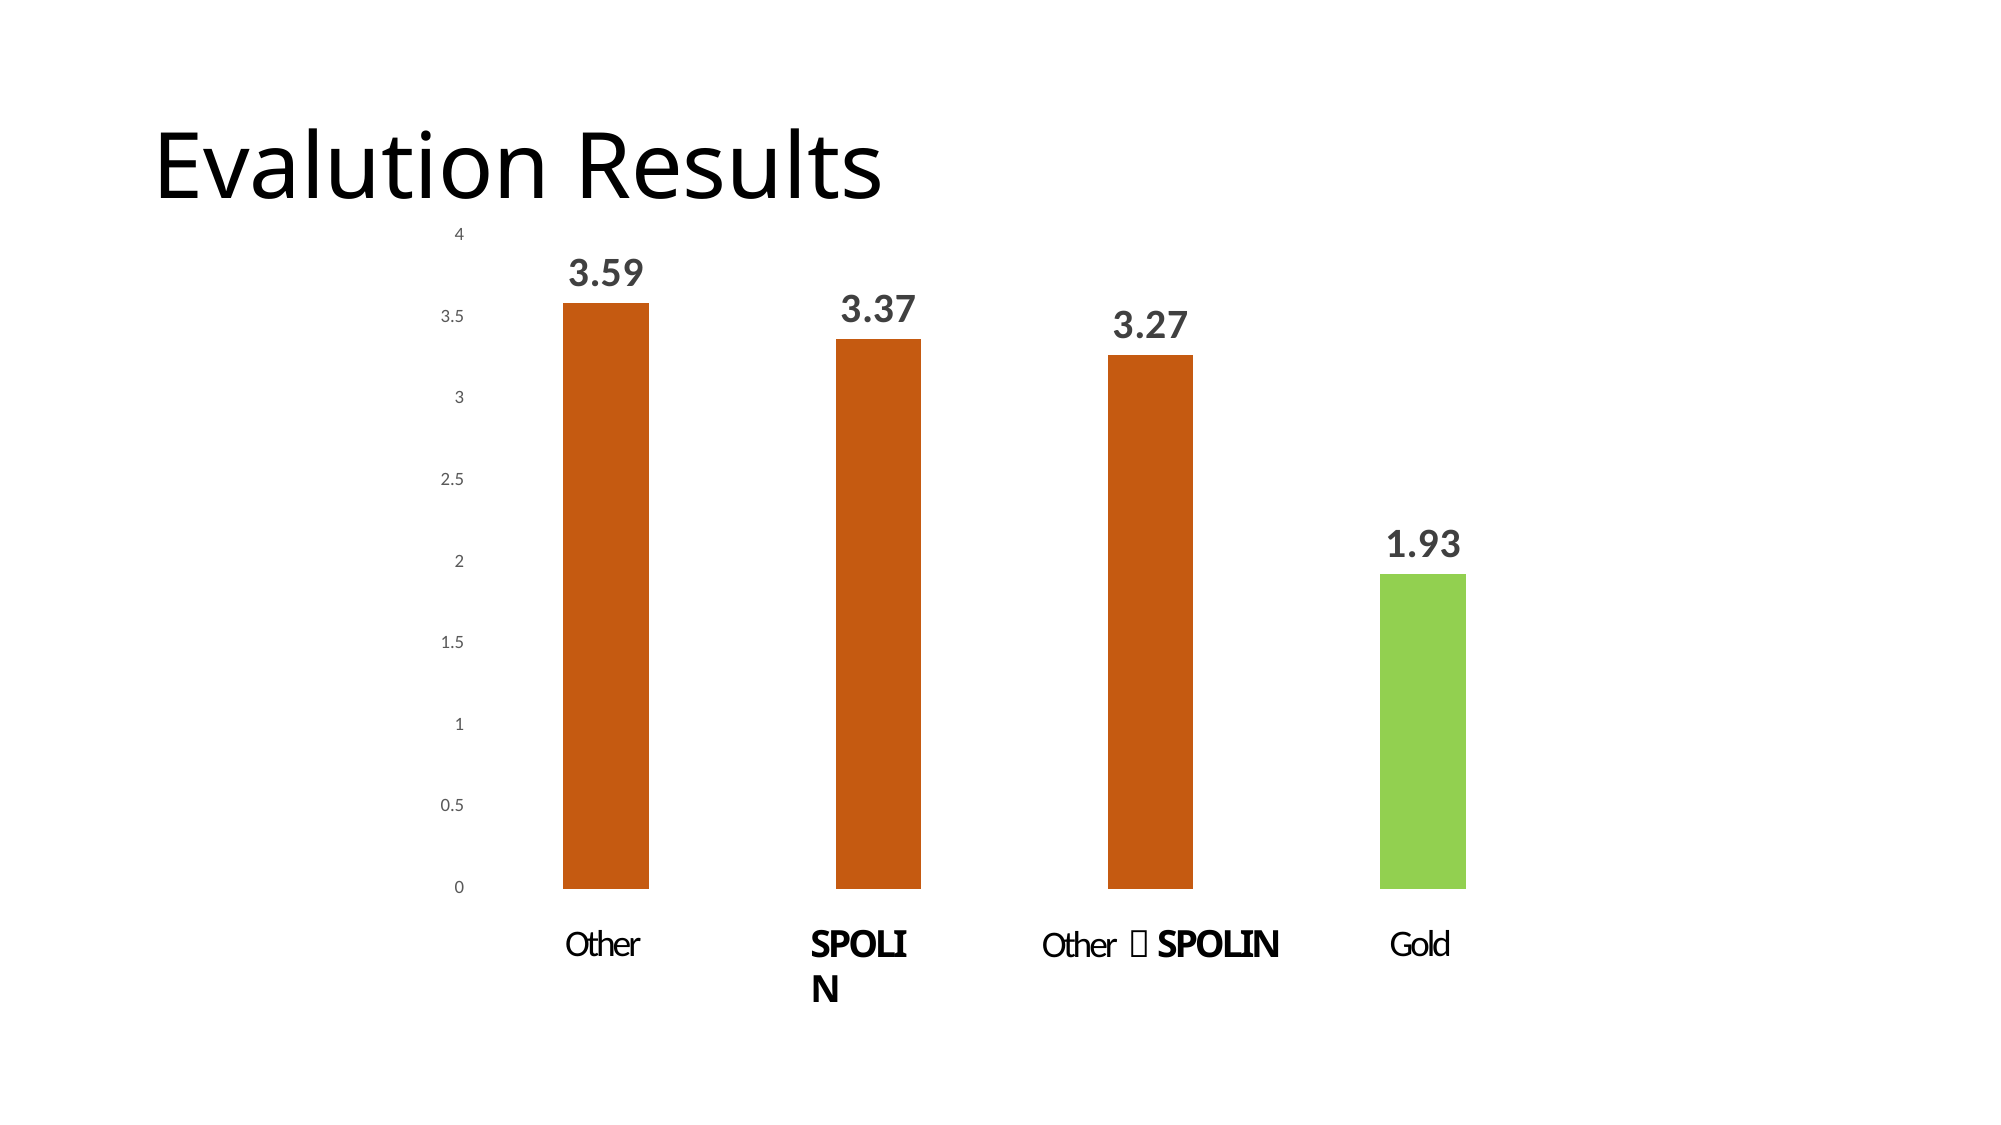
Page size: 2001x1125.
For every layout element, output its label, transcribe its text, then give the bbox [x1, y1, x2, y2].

text_box SPOLIN [795, 913, 948, 1018]
title Evalution Results [137, 59, 1863, 278]
chart [417, 212, 1583, 913]
text_box Other [550, 913, 657, 972]
text_box Other  SPOLIN [1027, 913, 1297, 973]
text_box Gold [1374, 913, 1467, 972]
